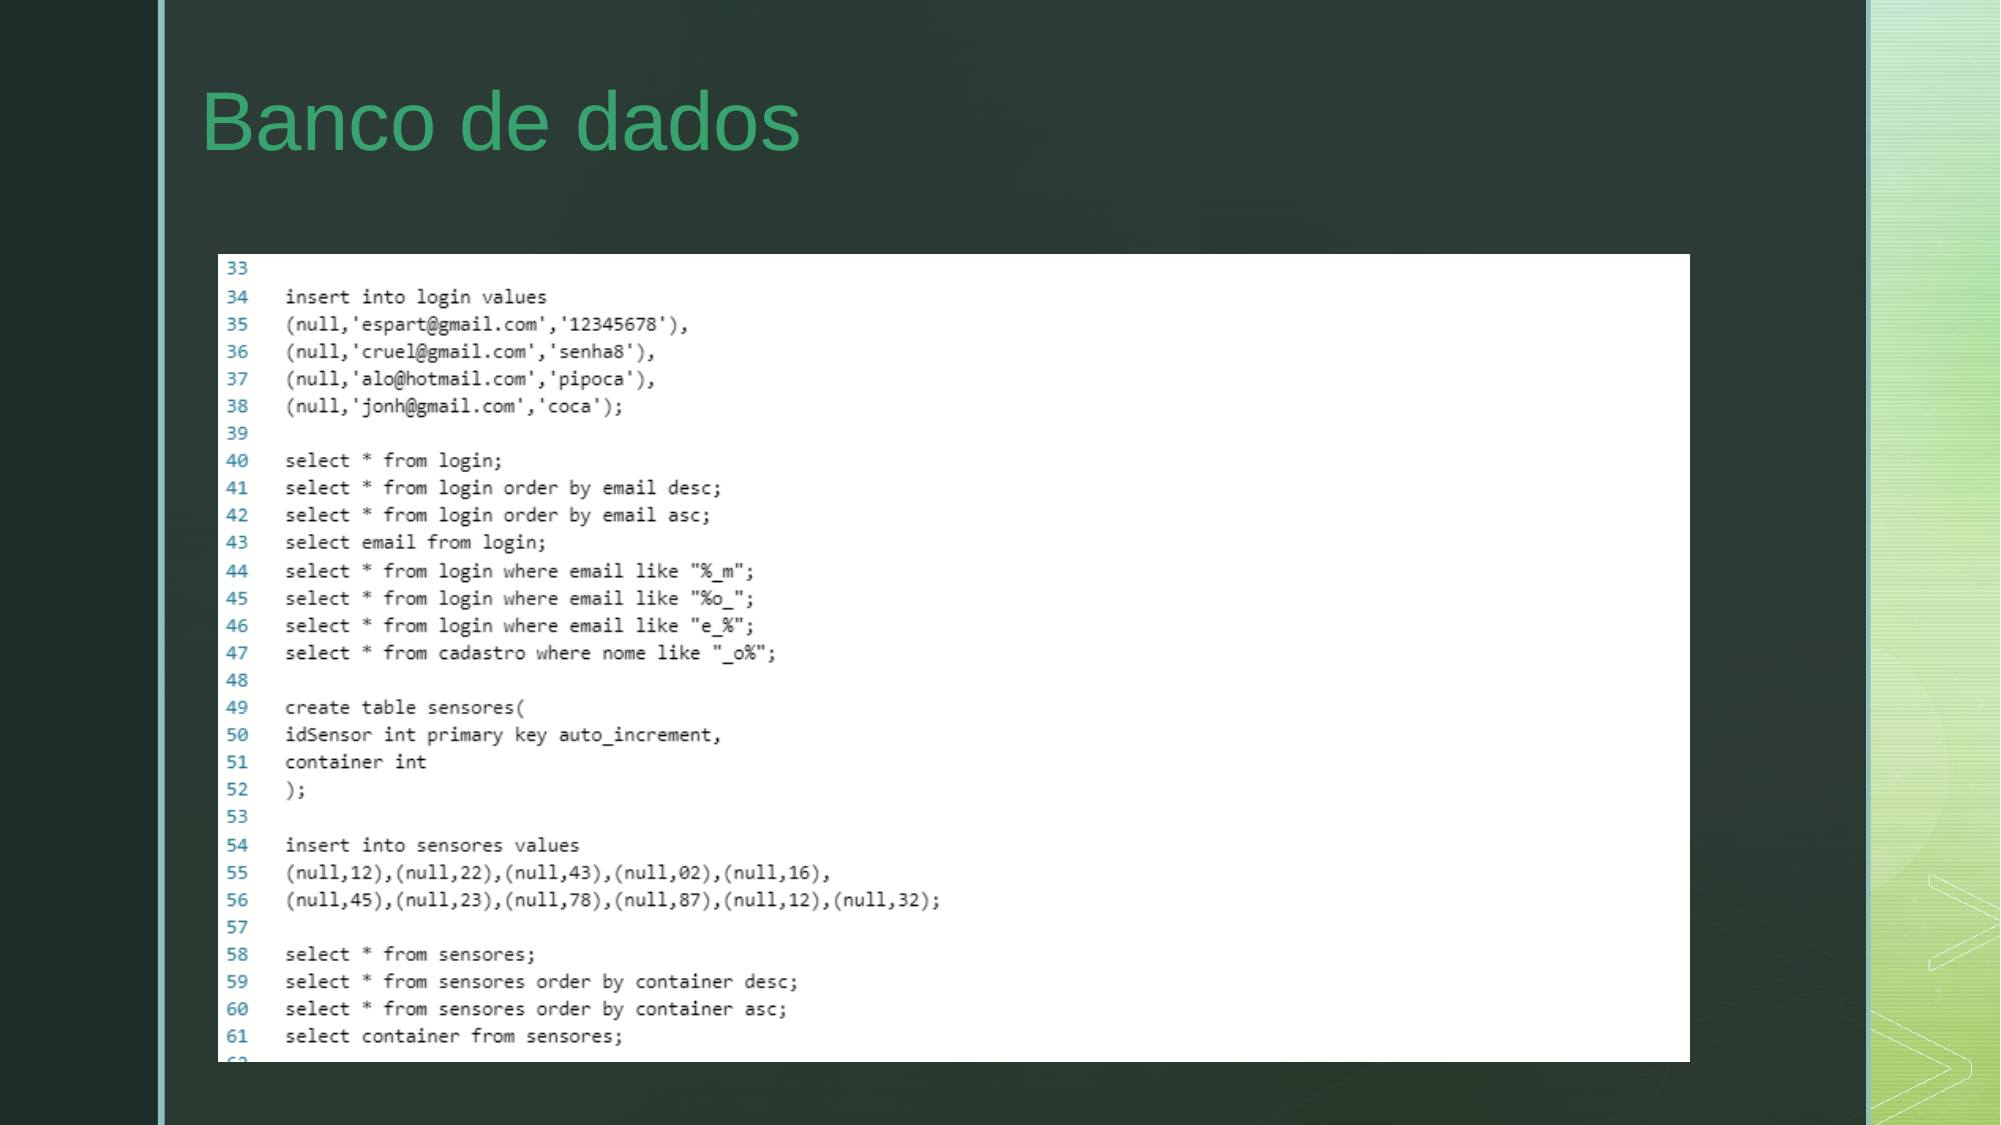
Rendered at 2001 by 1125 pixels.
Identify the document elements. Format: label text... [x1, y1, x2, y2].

picture [1871, 0, 2001, 1125]
title Banco de dados [0, 71, 1154, 248]
picture [218, 254, 1690, 1062]
